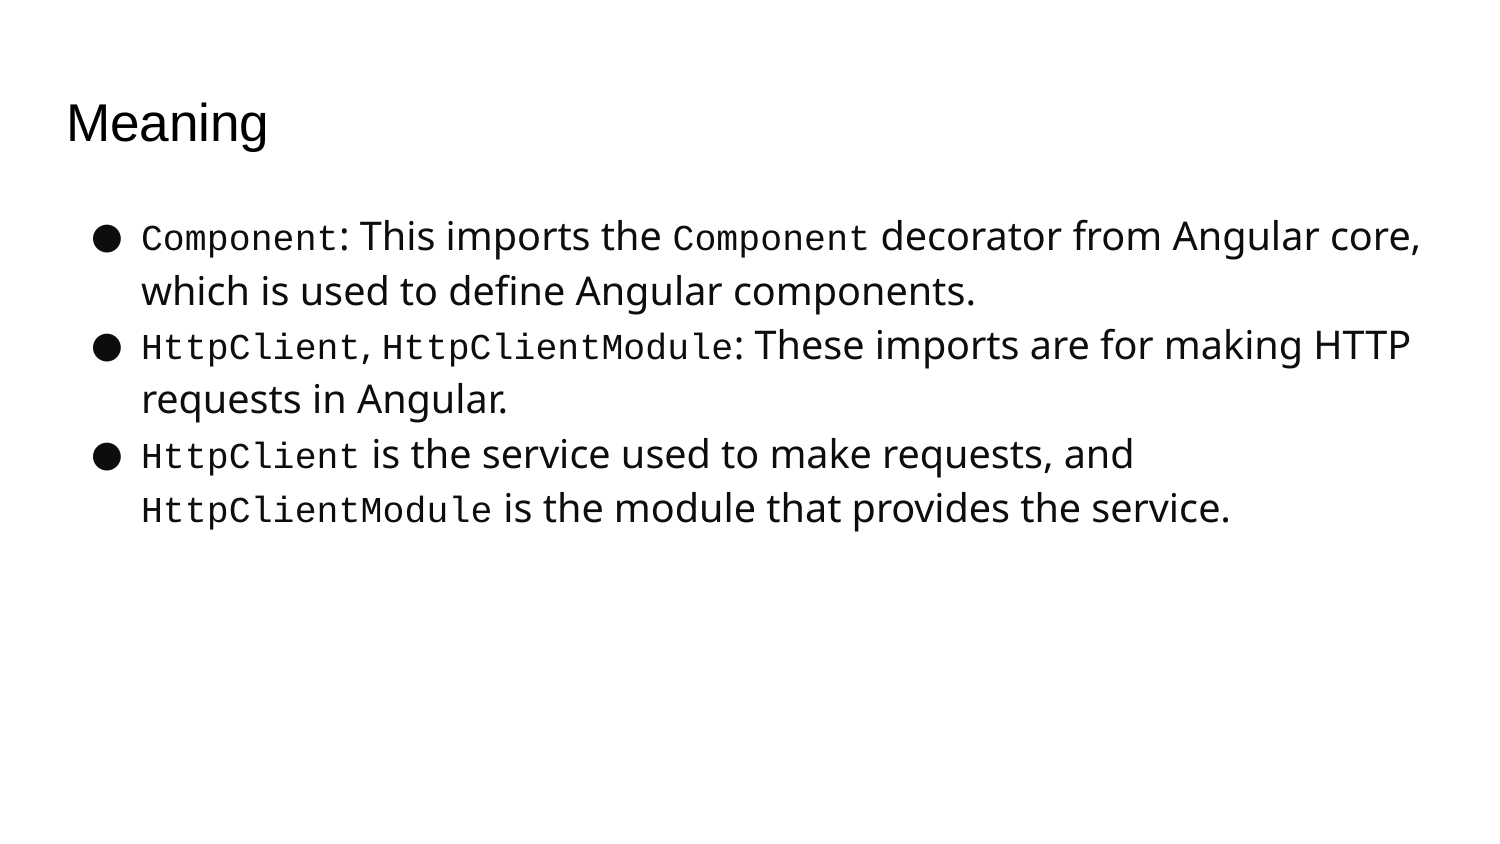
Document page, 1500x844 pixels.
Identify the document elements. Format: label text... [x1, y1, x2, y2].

list Component: This imports the Component decorator from Angular core, which is used to define Angular components. HttpClient, HttpClientModule: These imports are for making HTTP requests in Angular. HttpClient is the service used to make requests, and HttpClientModule is the module that provides the service. [51, 189, 1449, 750]
title Meaning [51, 72, 1449, 167]
